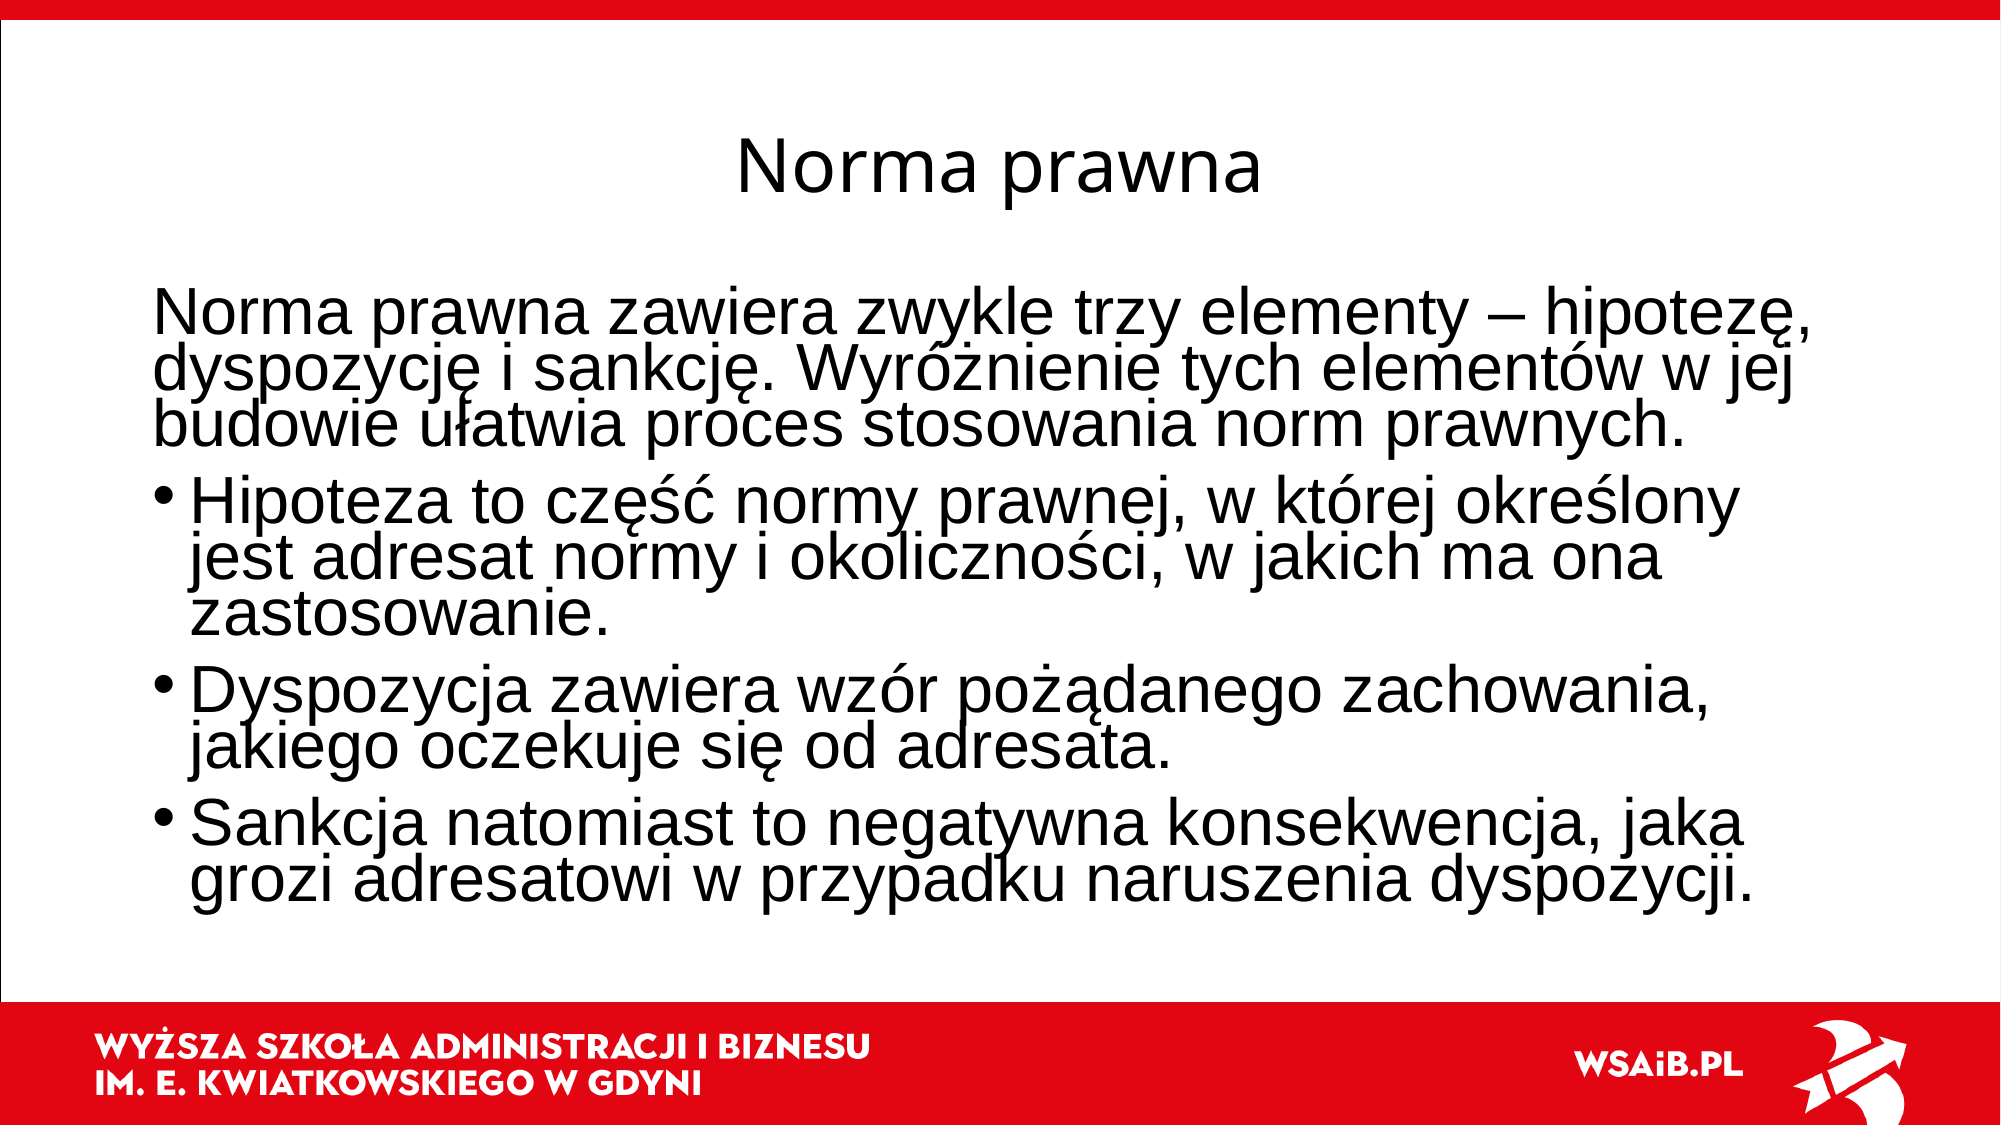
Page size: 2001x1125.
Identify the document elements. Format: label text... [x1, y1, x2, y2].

list Norma prawna zawiera zwykle trzy elementy – hipotezę, dyspozycję i sankcję. Wyróżnienie tych elementów w jej budowie ułatwia proces stosowania norm prawnych. Hipoteza to część normy prawnej, w której określony jest adresat normy i okoliczności, w jakich ma ona zastosowanie. Dyspozycja zawiera wzór pożądanego zachowania, jakiego oczekuje się od adresata. Sankcja natomiast to negatywna konsekwencja, jaka grozi adresatowi w przypadku naruszenia dyspozycji. [137, 282, 1863, 970]
picture [0, 0, 2001, 1125]
title Norma prawna [137, 59, 1863, 278]
